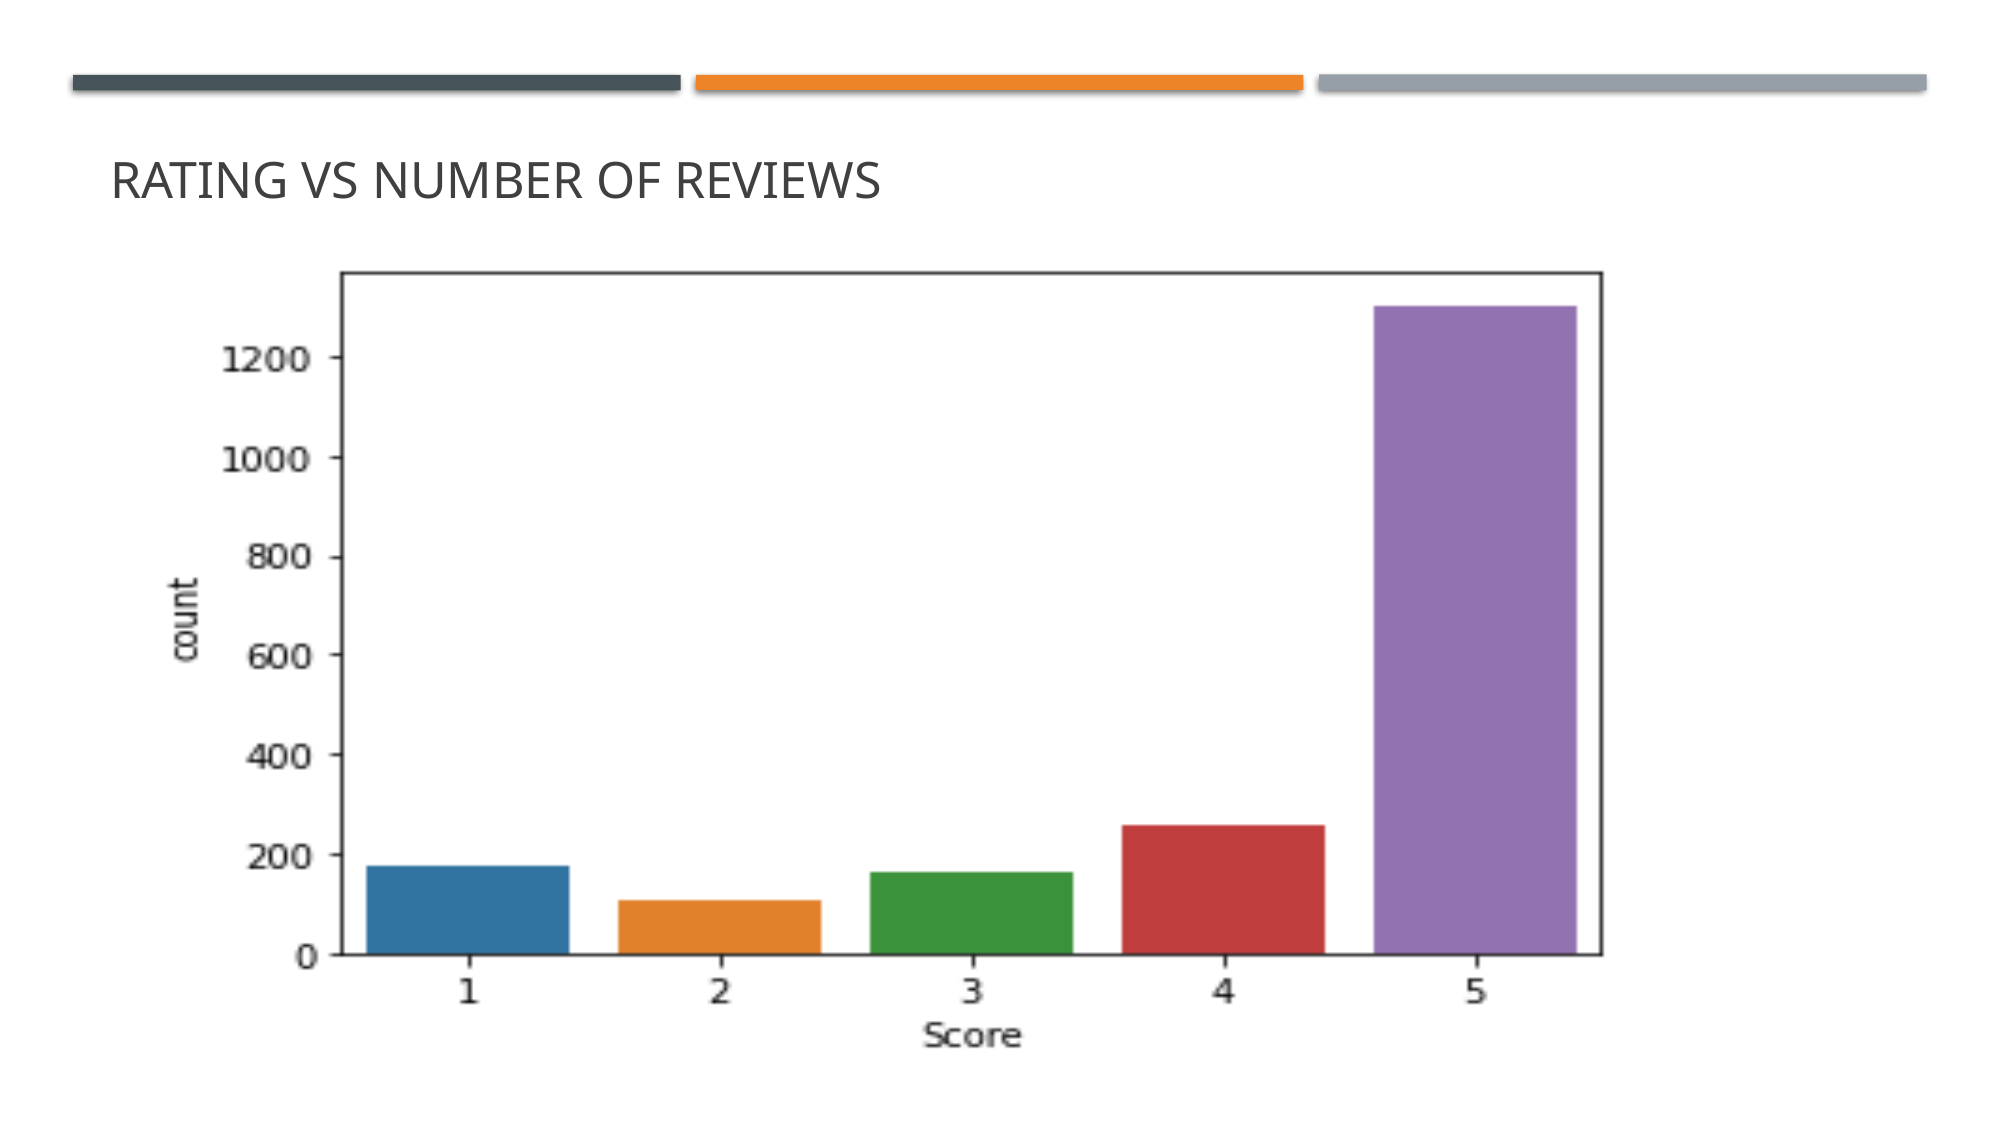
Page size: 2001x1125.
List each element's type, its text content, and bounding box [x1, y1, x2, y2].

title Rating vs number of reviews [95, 141, 1905, 337]
picture [94, 237, 1827, 1099]
